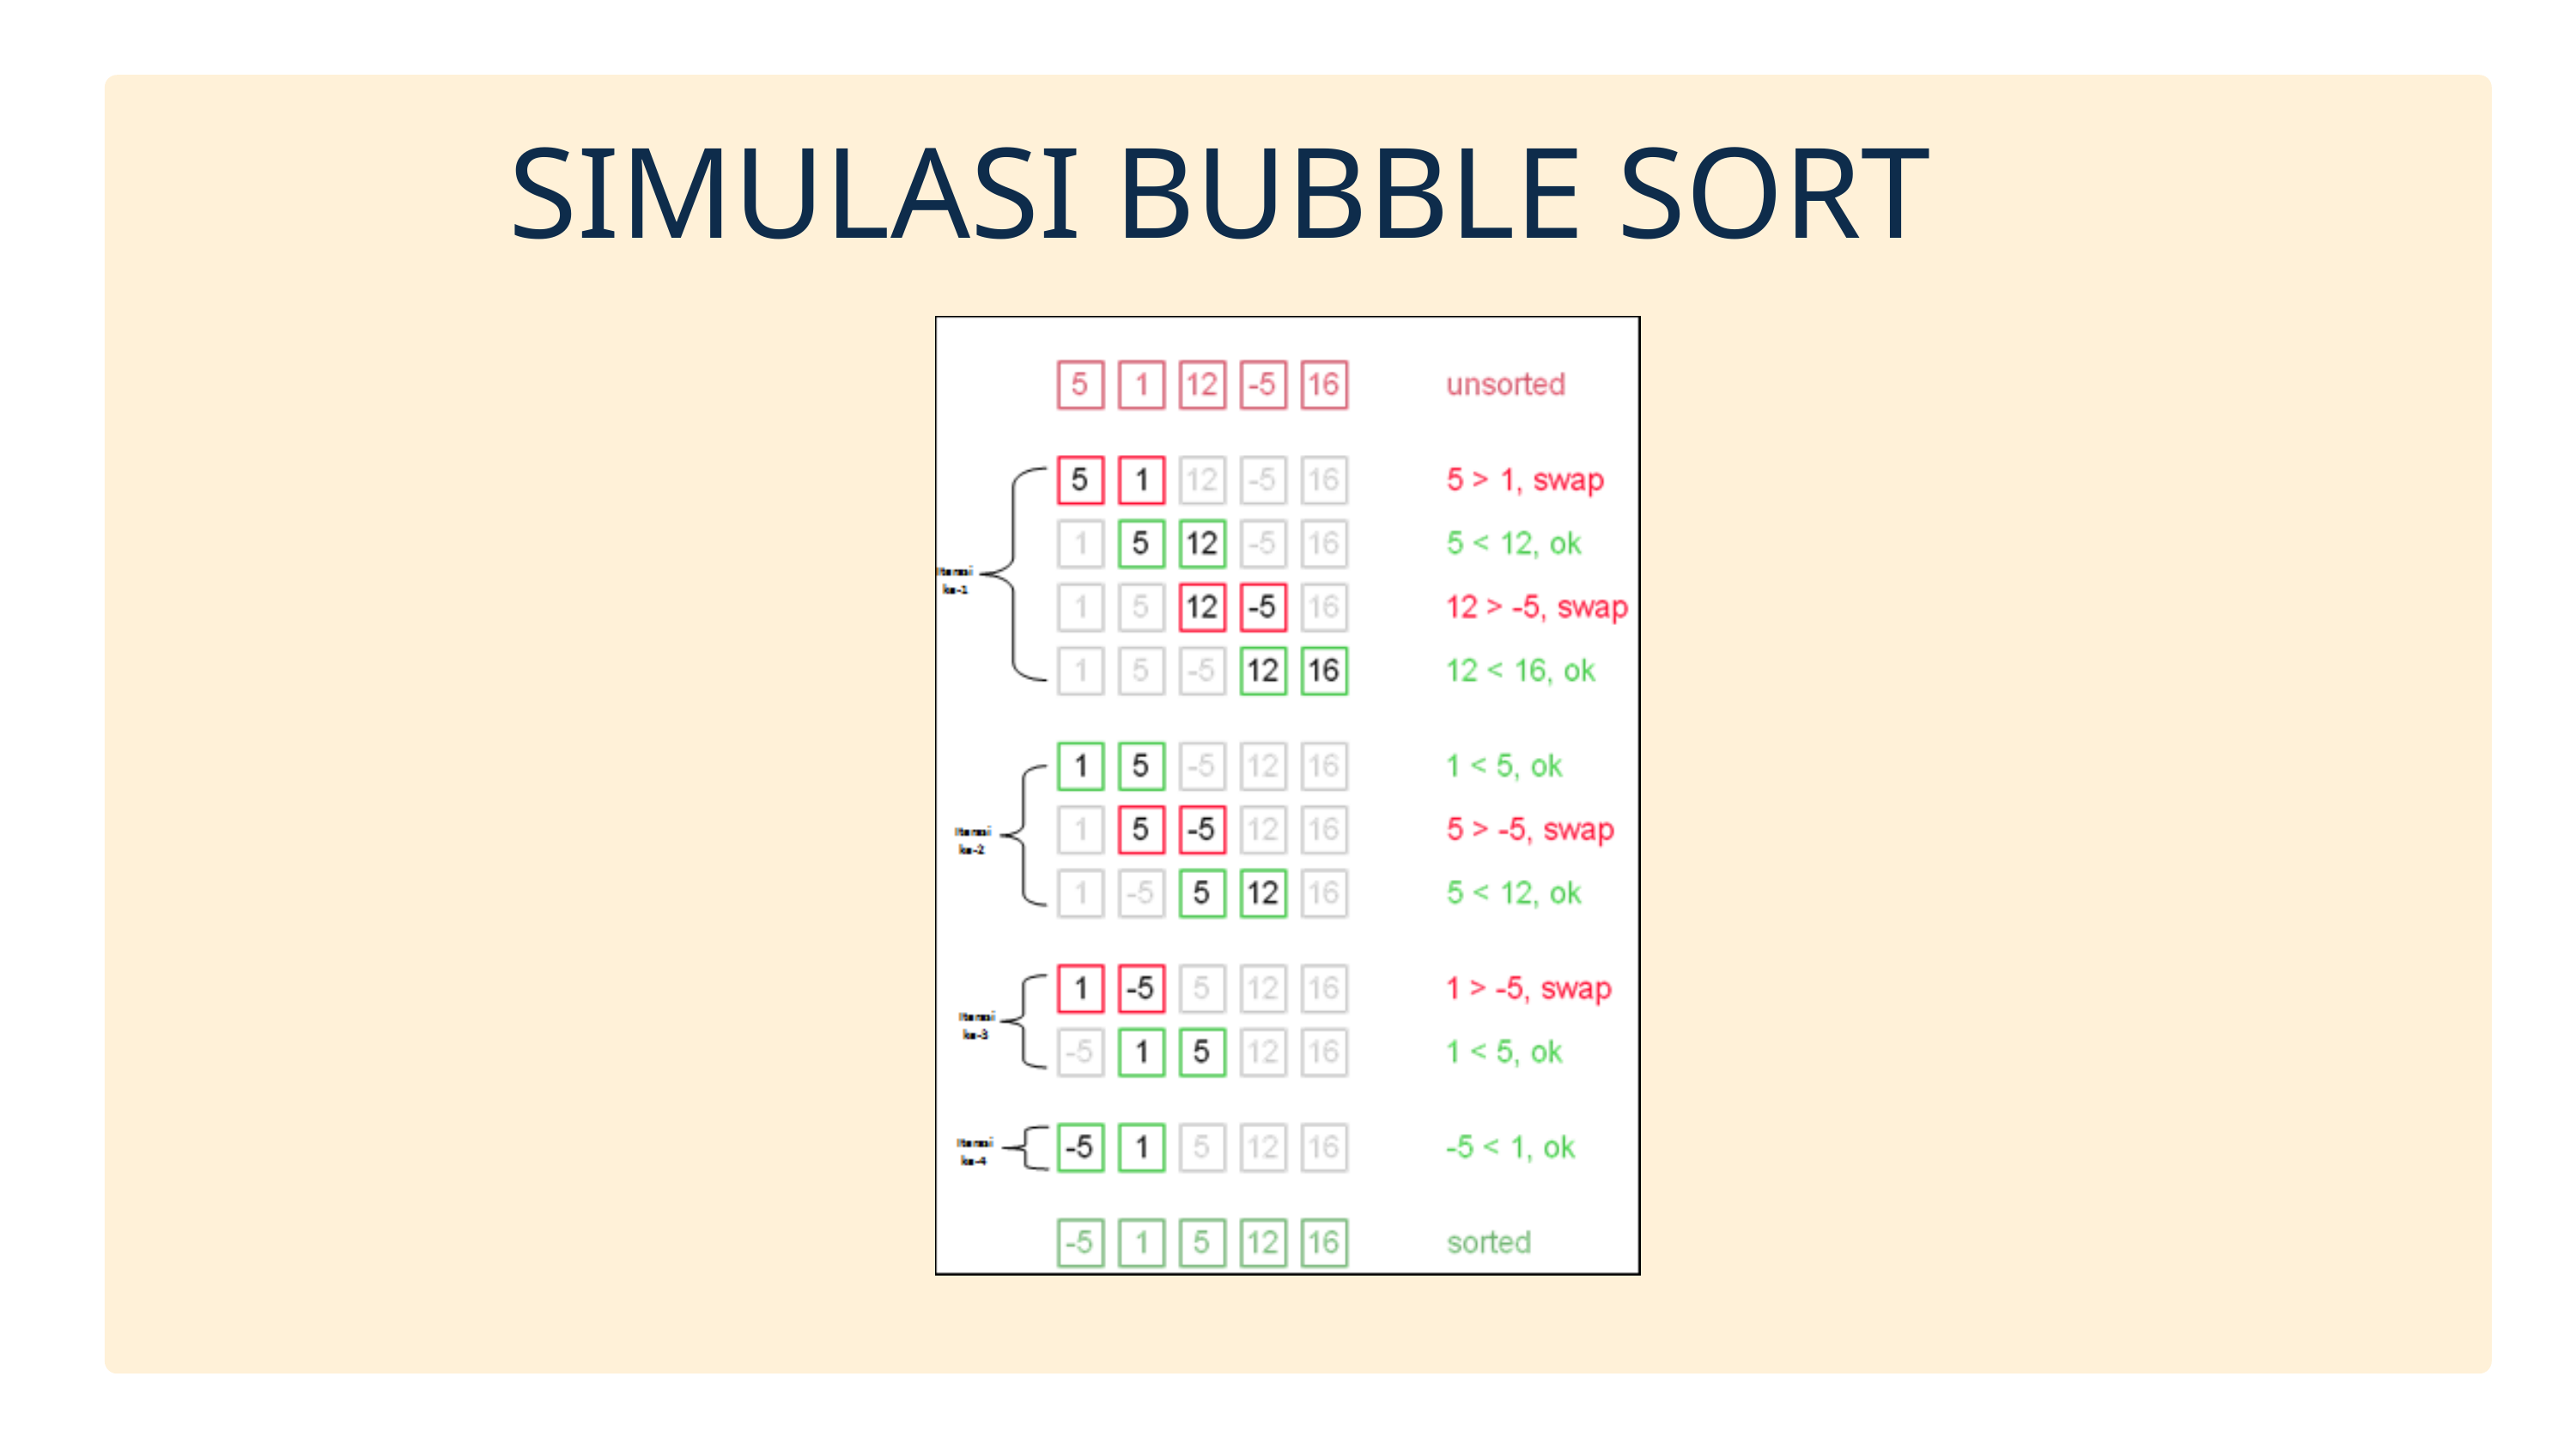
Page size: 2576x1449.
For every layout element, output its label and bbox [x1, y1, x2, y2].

text_box [104, 74, 2492, 1374]
picture [935, 316, 1641, 1276]
